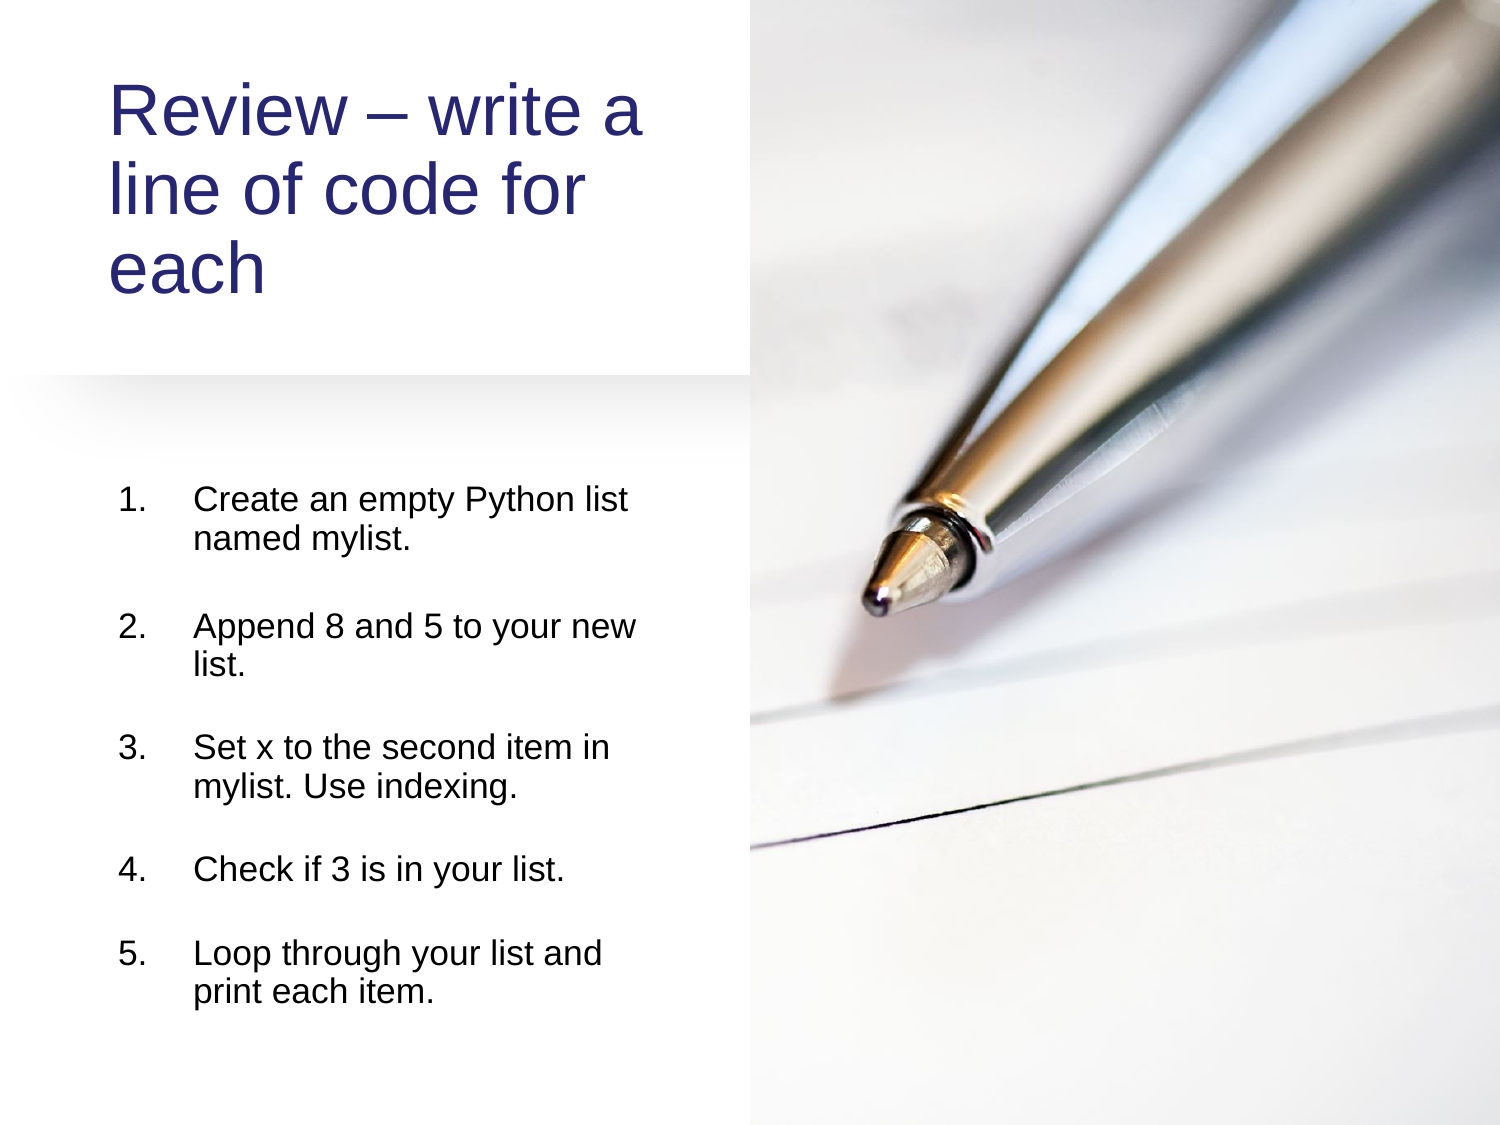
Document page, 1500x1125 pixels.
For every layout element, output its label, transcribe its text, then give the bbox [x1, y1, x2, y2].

text_box [0, 377, 744, 1125]
picture [749, 0, 1500, 1125]
title Review – write a line of code for each [93, 57, 666, 324]
text_box [0, 0, 747, 377]
list Create an empty Python list named mylist. Append 8 and 5 to your new list. Set x to the second item in mylist. Use indexing. Check if 3 is in your list. Loop through your list and print each item. [93, 450, 666, 1043]
